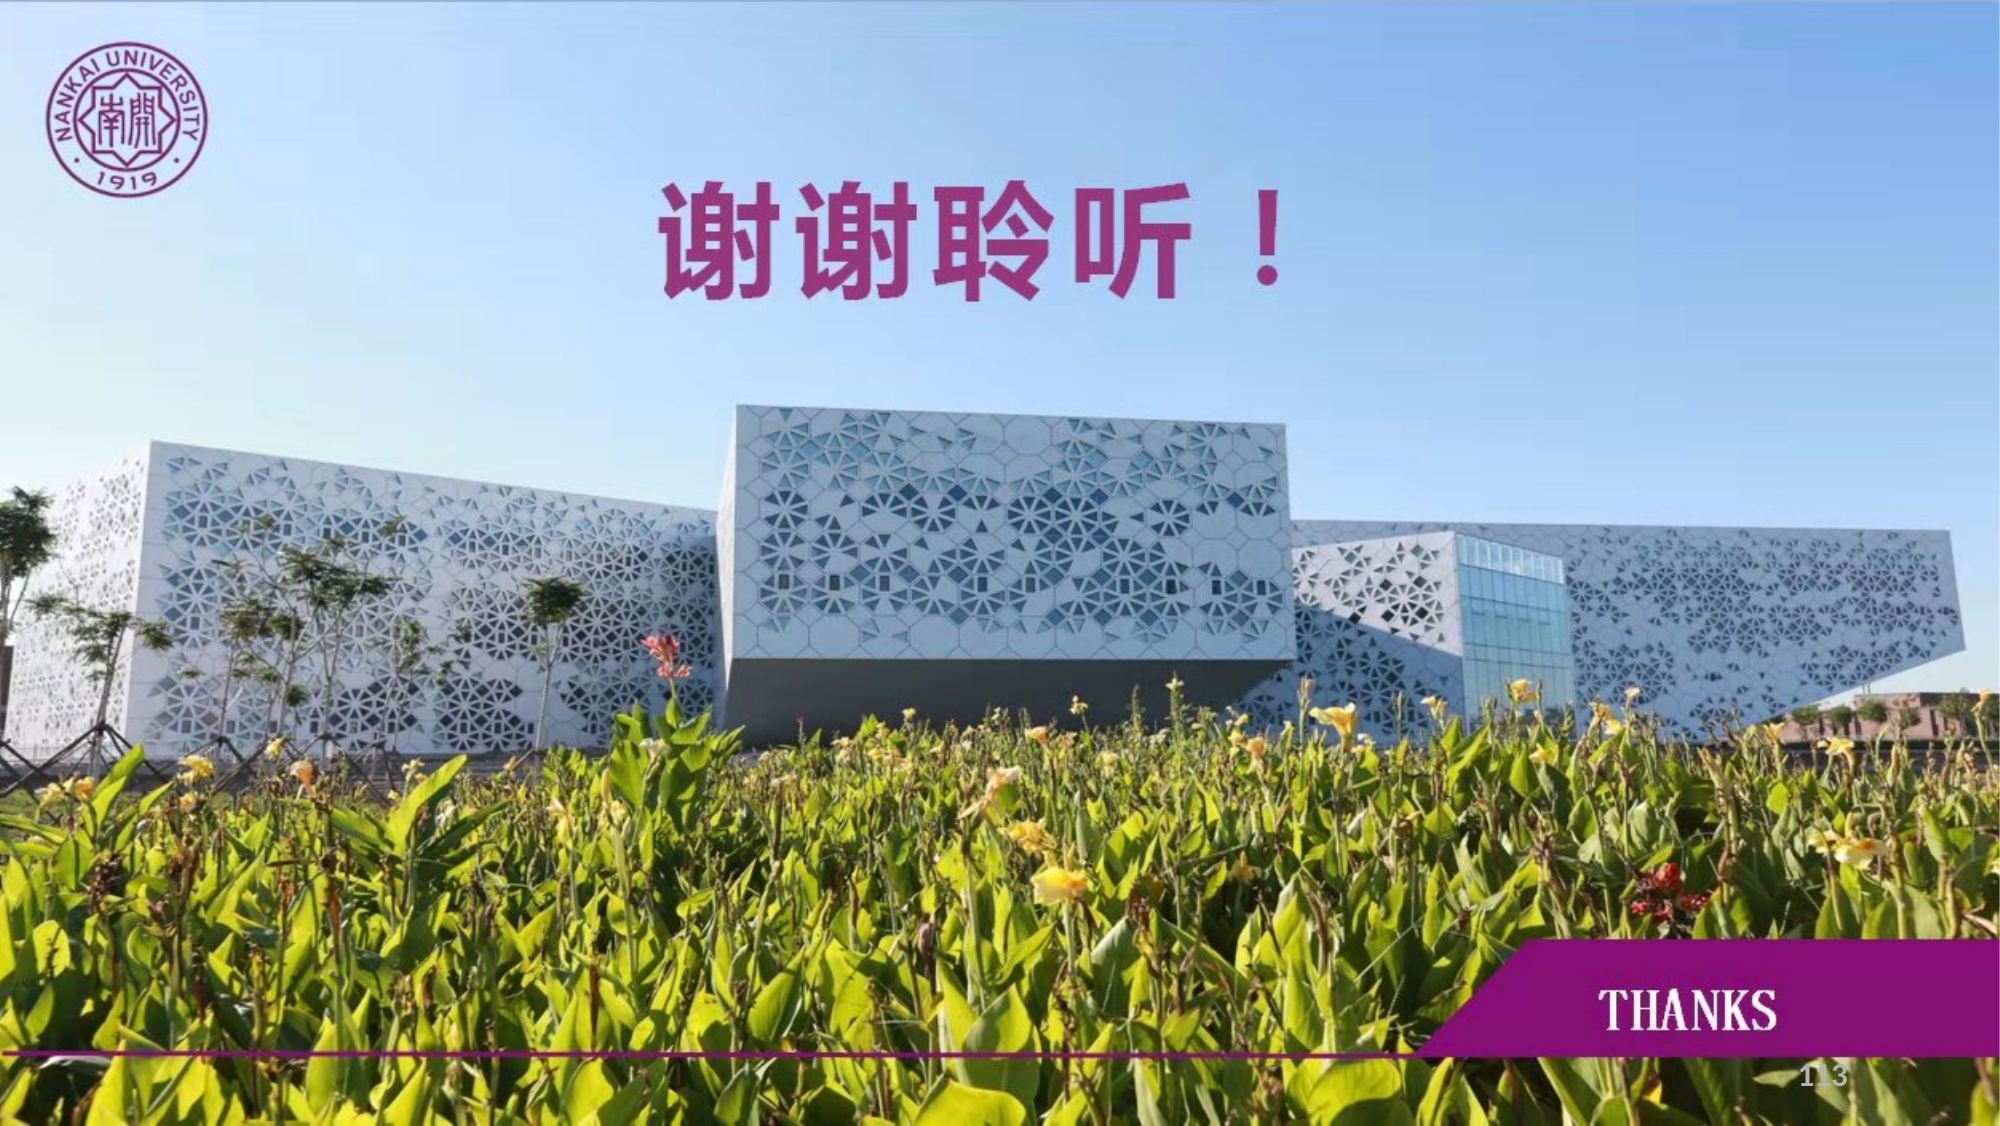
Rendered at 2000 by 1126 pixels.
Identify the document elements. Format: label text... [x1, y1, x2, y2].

picture [0, 0, 2000, 1126]
slide_number 113 [1412, 1043, 1863, 1103]
